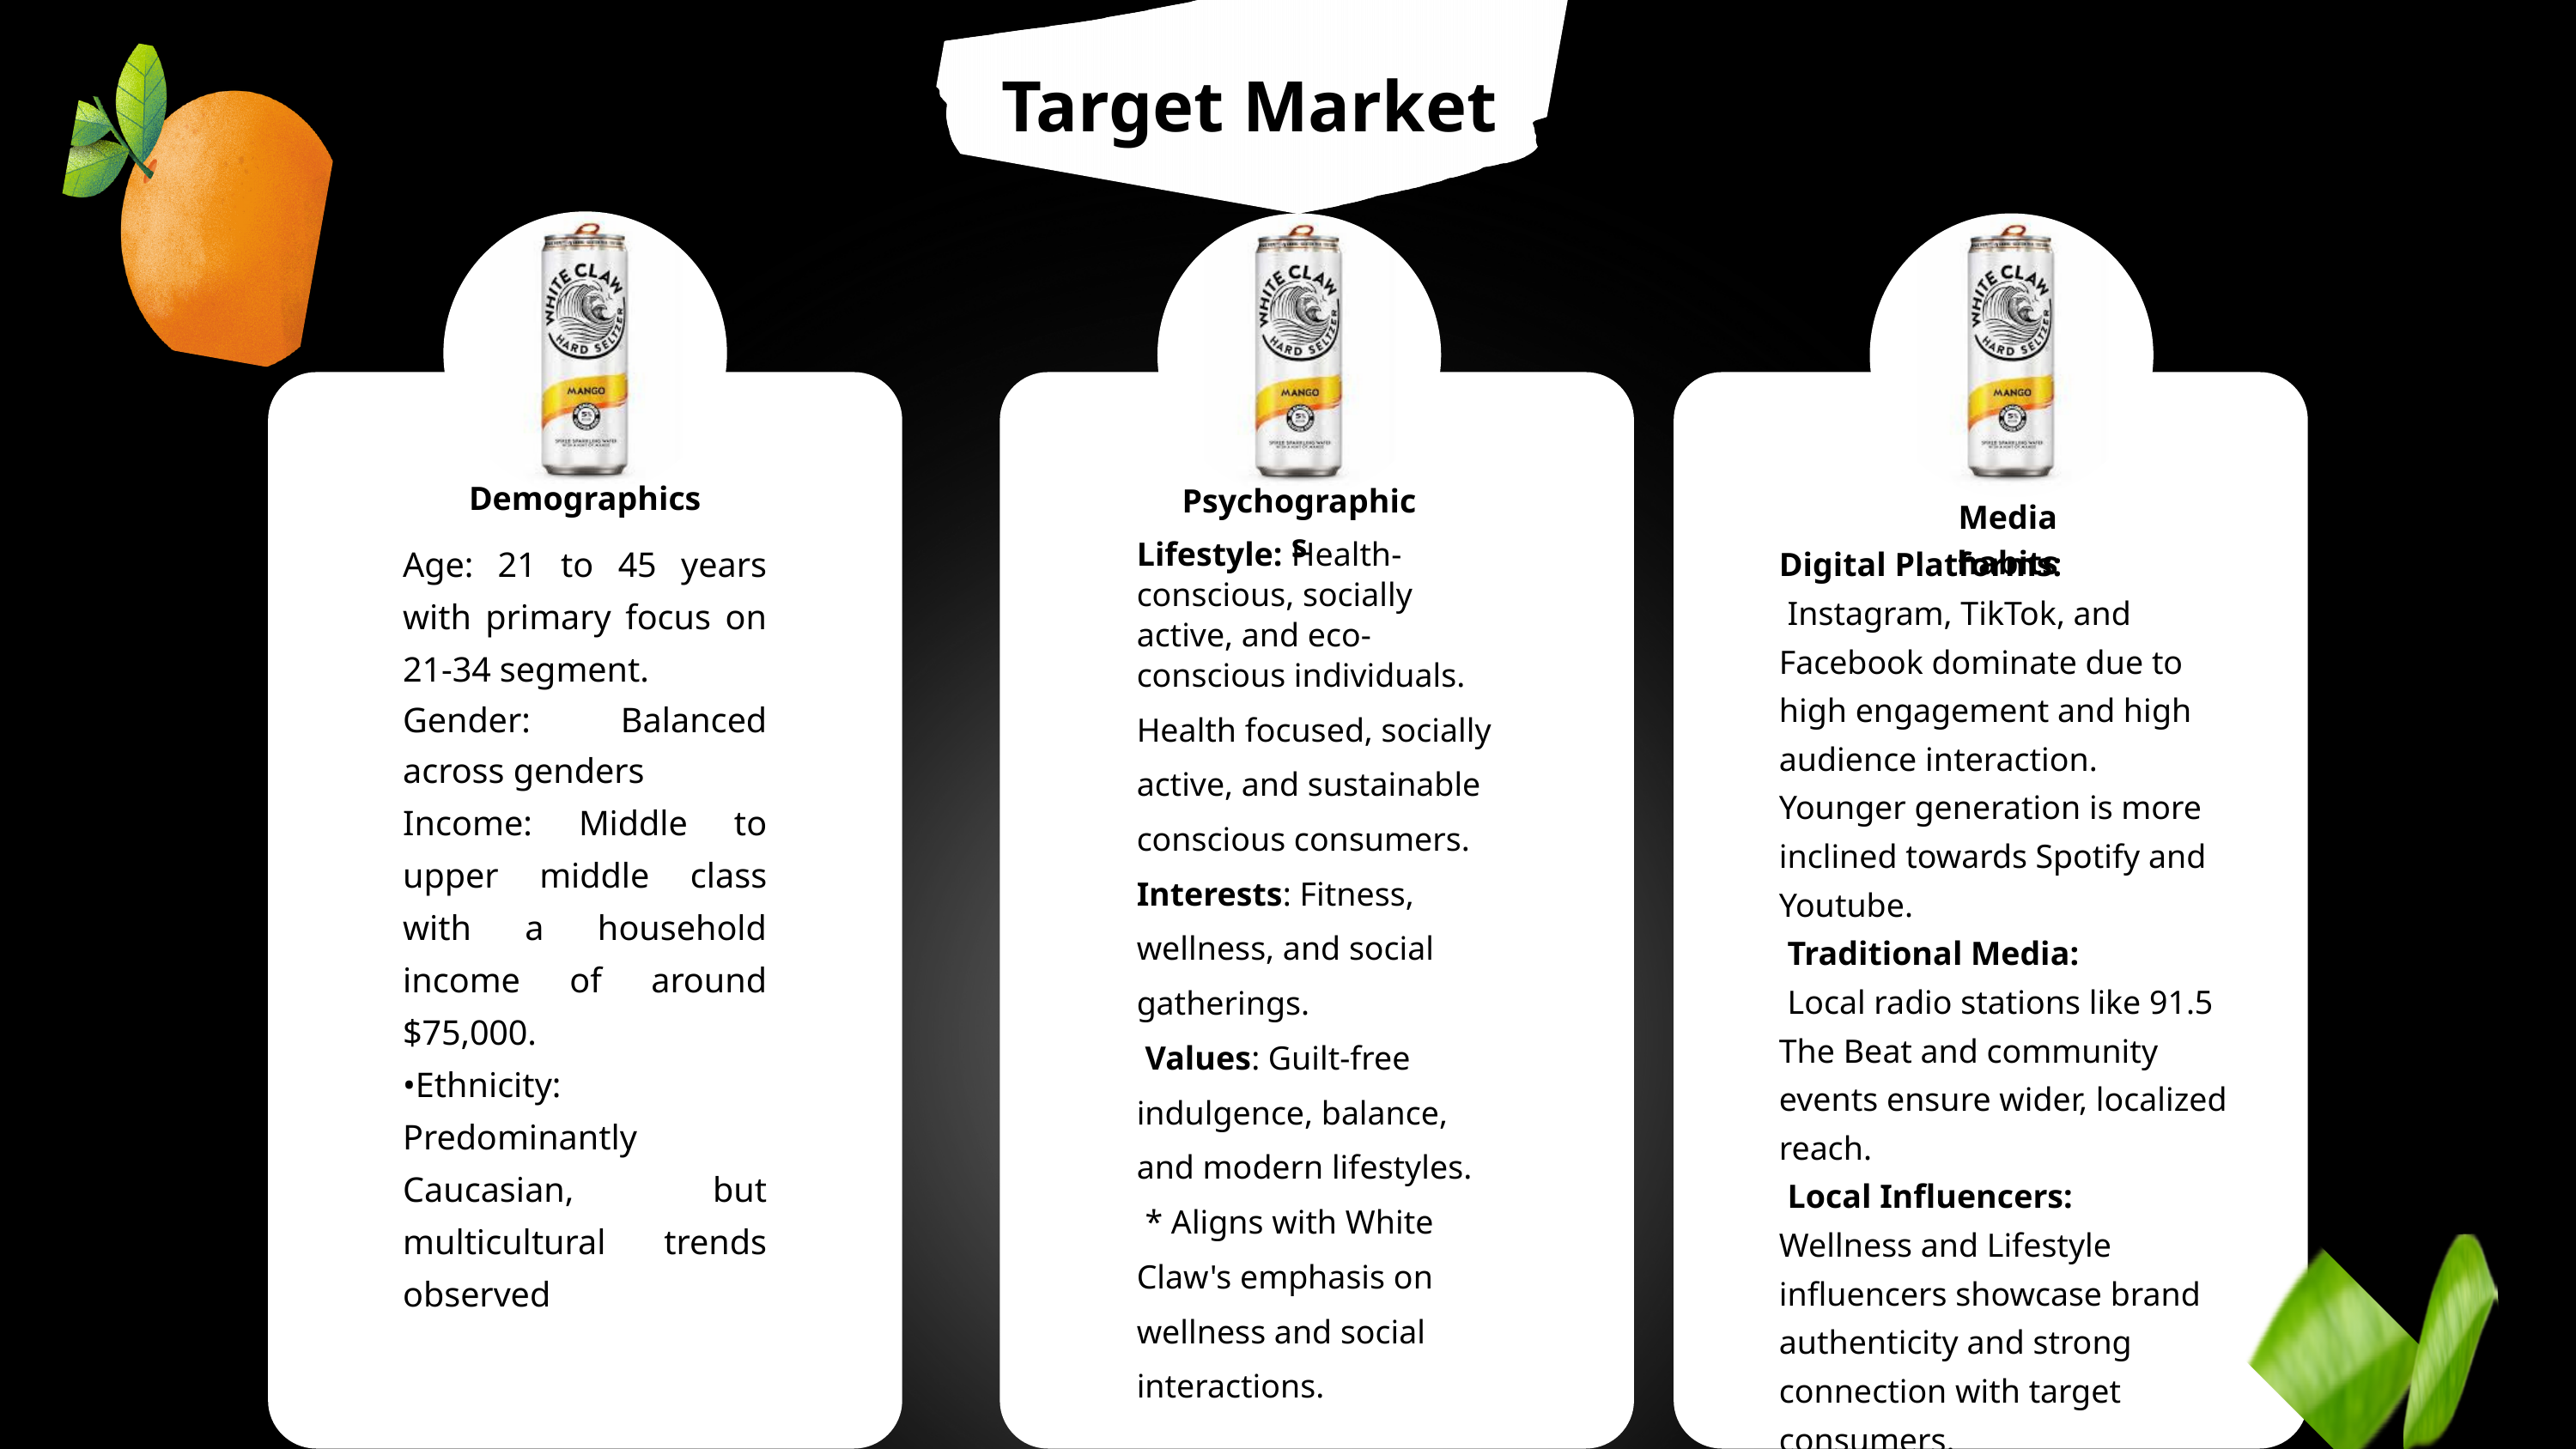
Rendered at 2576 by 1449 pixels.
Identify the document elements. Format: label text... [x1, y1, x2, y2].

text_box [270, 58, 1278, 1449]
text_box [925, 146, 1542, 254]
text_box [39, 34, 348, 370]
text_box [267, 372, 902, 1449]
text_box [443, 211, 727, 495]
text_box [2188, 1208, 2508, 1449]
text_box [1445, 58, 2227, 1449]
text_box Target Market [925, 47, 1574, 146]
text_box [1157, 213, 1442, 498]
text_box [999, 372, 1635, 1449]
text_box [422, 538, 748, 864]
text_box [1125, 538, 1451, 864]
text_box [1827, 538, 2154, 864]
text_box [943, 0, 1568, 47]
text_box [1673, 372, 2308, 1449]
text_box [1869, 213, 2154, 498]
